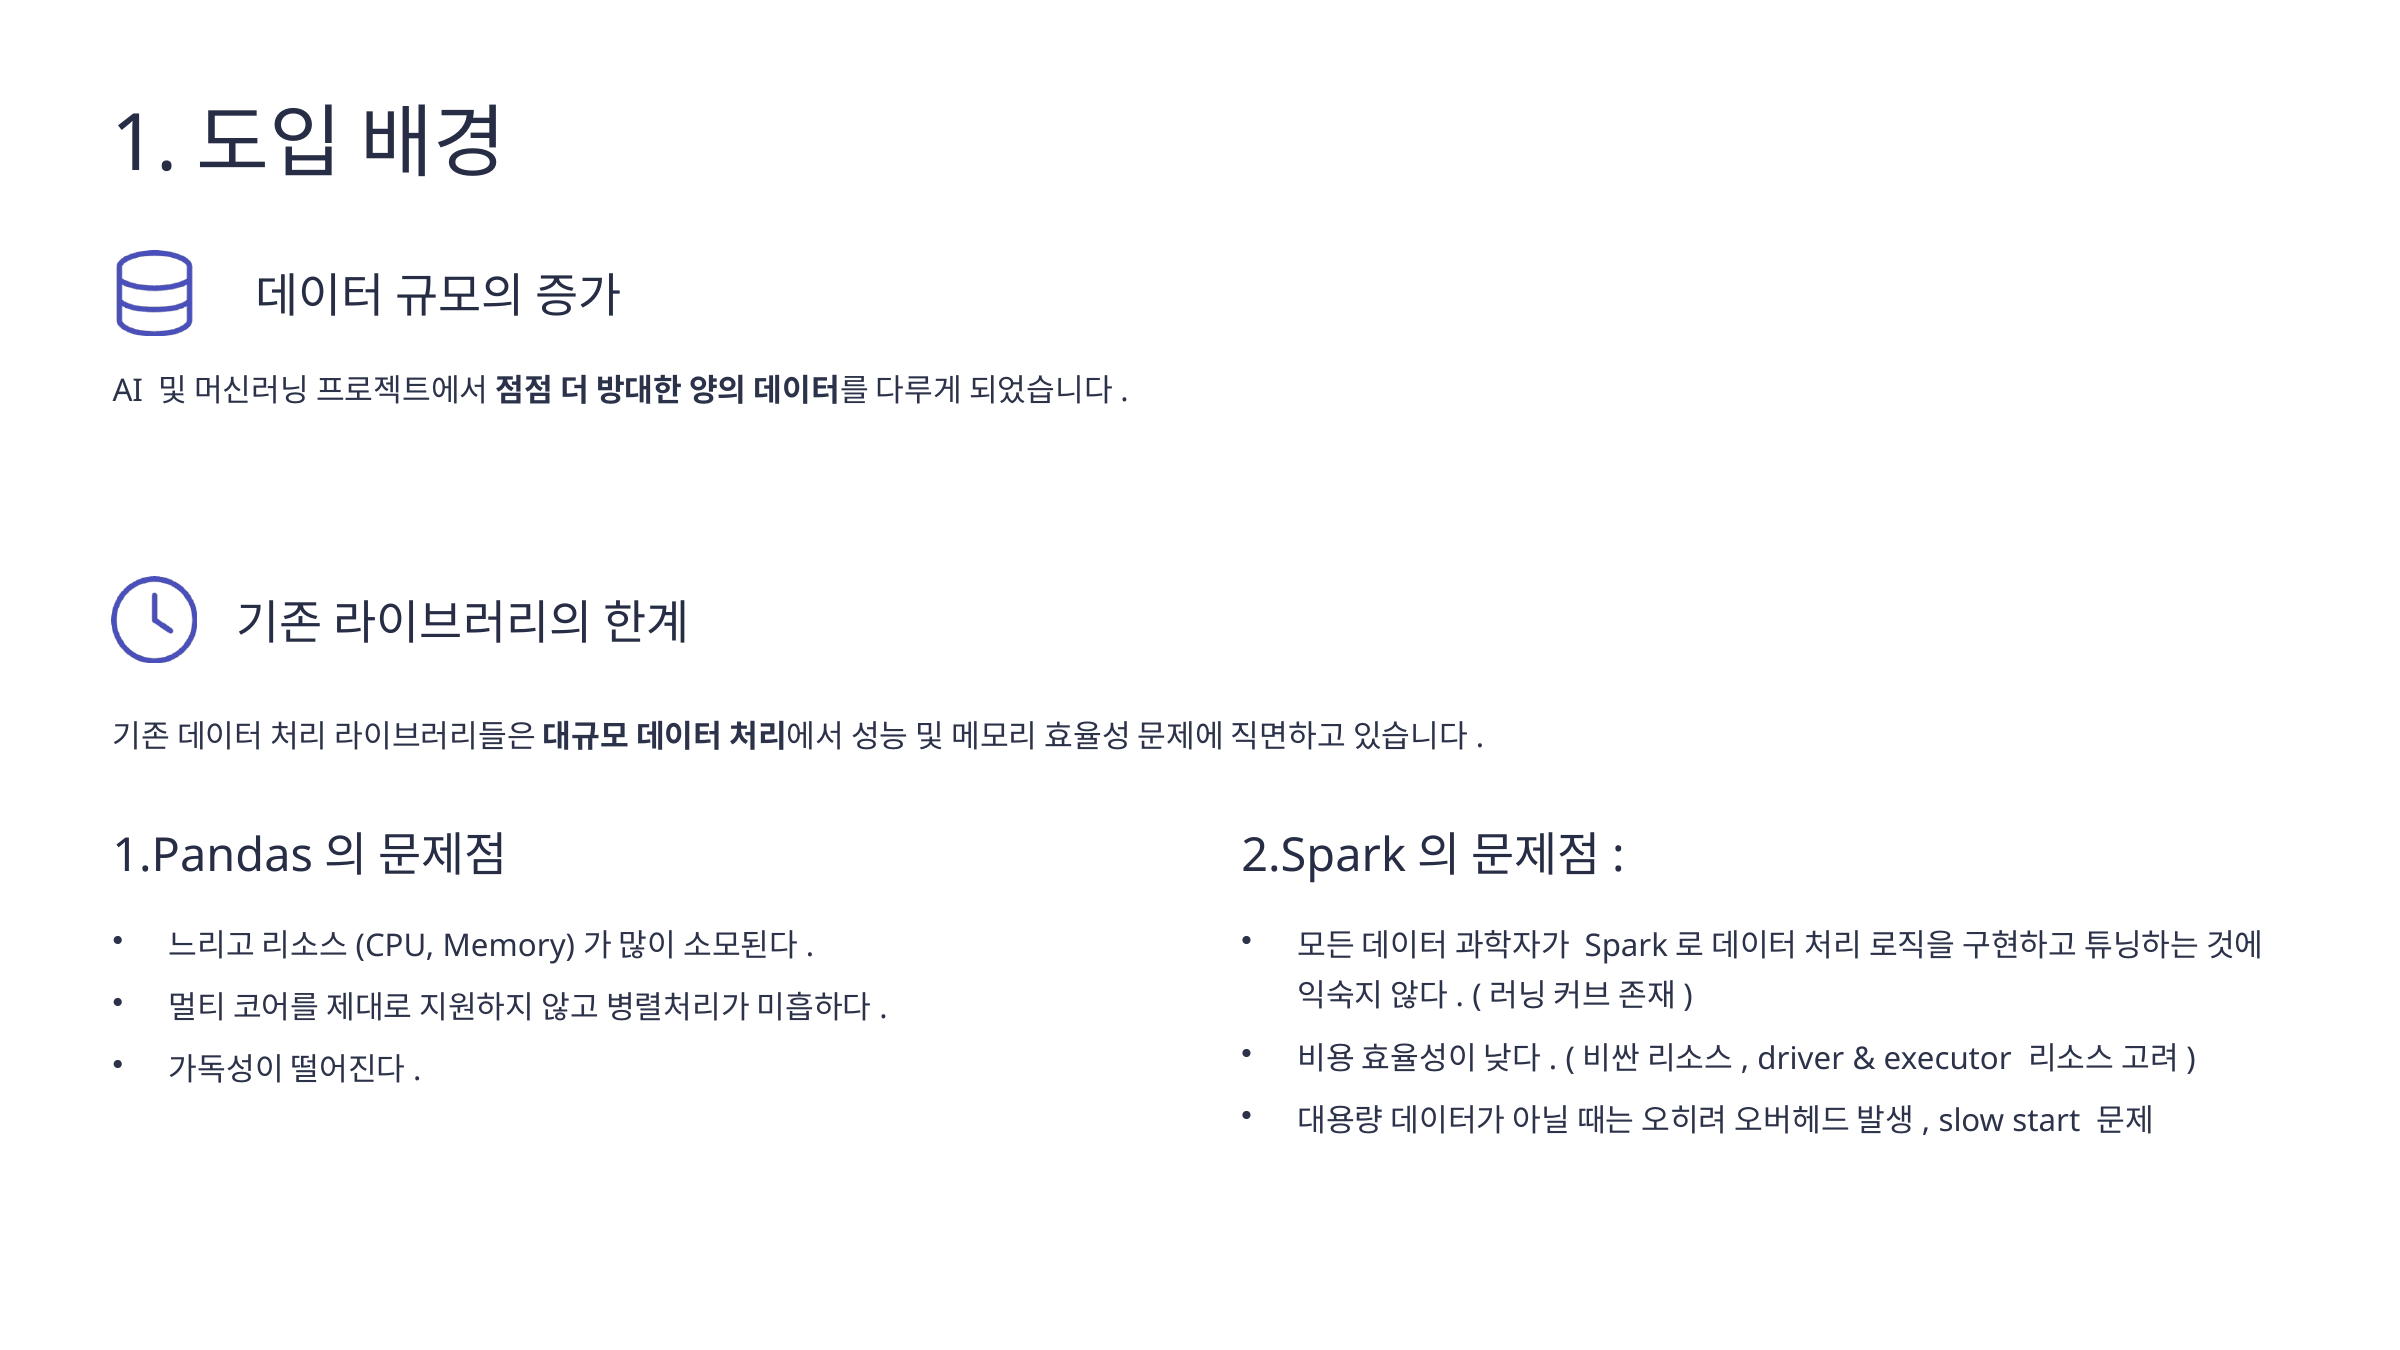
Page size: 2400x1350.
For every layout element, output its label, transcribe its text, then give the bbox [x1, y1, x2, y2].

text_box 모든 데이터 과학자가 Spark로 데이터 처리 로직을 구현하고 튜닝하는 것에 익숙지 않다. (러닝 커브 존재) [1241, 913, 2292, 1015]
text_box 1.도입 배경 [111, 87, 906, 187]
text_box 멀티 코어를 제대로 지원하지 않고 병렬처리가 미흡하다. [112, 975, 1163, 1026]
text_box 데이터 규모의 증가 [255, 261, 732, 322]
picture [111, 250, 197, 336]
text_box 기존 라이브러리의 한계 [236, 589, 713, 650]
text_box 1.Pandas의 문제점 [112, 821, 589, 882]
text_box 대용량 데이터가 아닐 때는 오히려 오버헤드 발생, slow start 문제 [1241, 1087, 2292, 1139]
text_box 느리고 리소스(CPU, Memory)가 많이 소모된다. [112, 913, 1163, 964]
picture [111, 576, 197, 663]
text_box 비용 효율성이 낮다. (비싼 리소스, driver & executor 리소스 고려) [1241, 1025, 2292, 1077]
text_box AI 및 머신러닝 프로젝트에서 점점 더 방대한 양의 데이터를 다루게 되었습니다. [112, 358, 2291, 409]
text_box 가독성이 떨어진다. [112, 1036, 1163, 1088]
text_box 기존 데이터 처리 라이브러리들은 대규모 데이터 처리에서 성능 및 메모리 효율성 문제에 직면하고 있습니다. [112, 703, 2291, 755]
text_box 2.Spark의 문제점: [1241, 821, 1718, 882]
